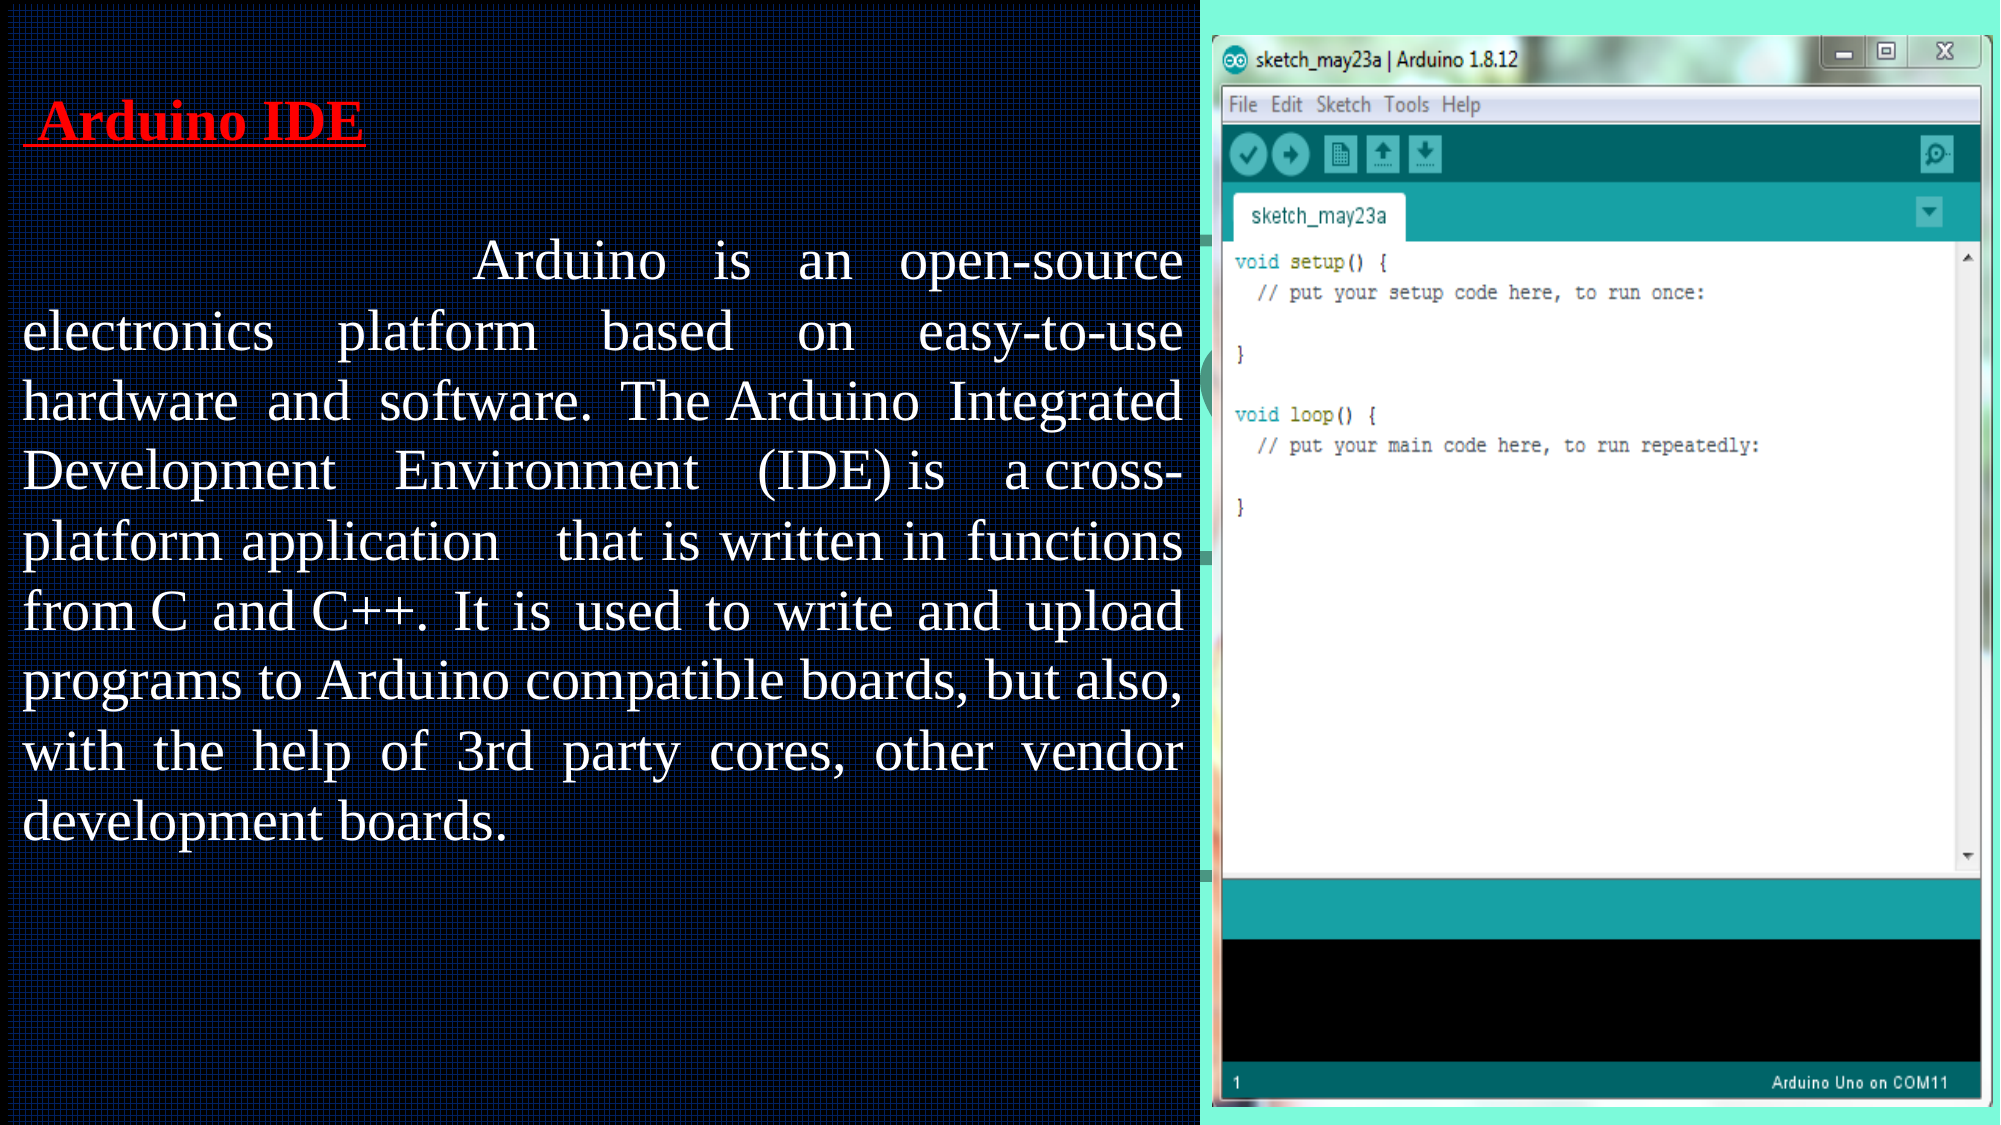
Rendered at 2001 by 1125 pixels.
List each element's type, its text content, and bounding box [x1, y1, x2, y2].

list Arduino IDE Arduino is an open-source electronics platform based on easy-to-use hardware and software. The Arduino Integrated Development Environment (IDE) is a cross-platform application that is written in functions from C and C++. It is used to write and upload programs to Arduino compatible boards, but also, with the help of 3rd party cores, other vendor development boards. [7, 4, 1200, 1125]
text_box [24, 59, 1212, 1052]
picture [1212, 35, 1993, 1107]
